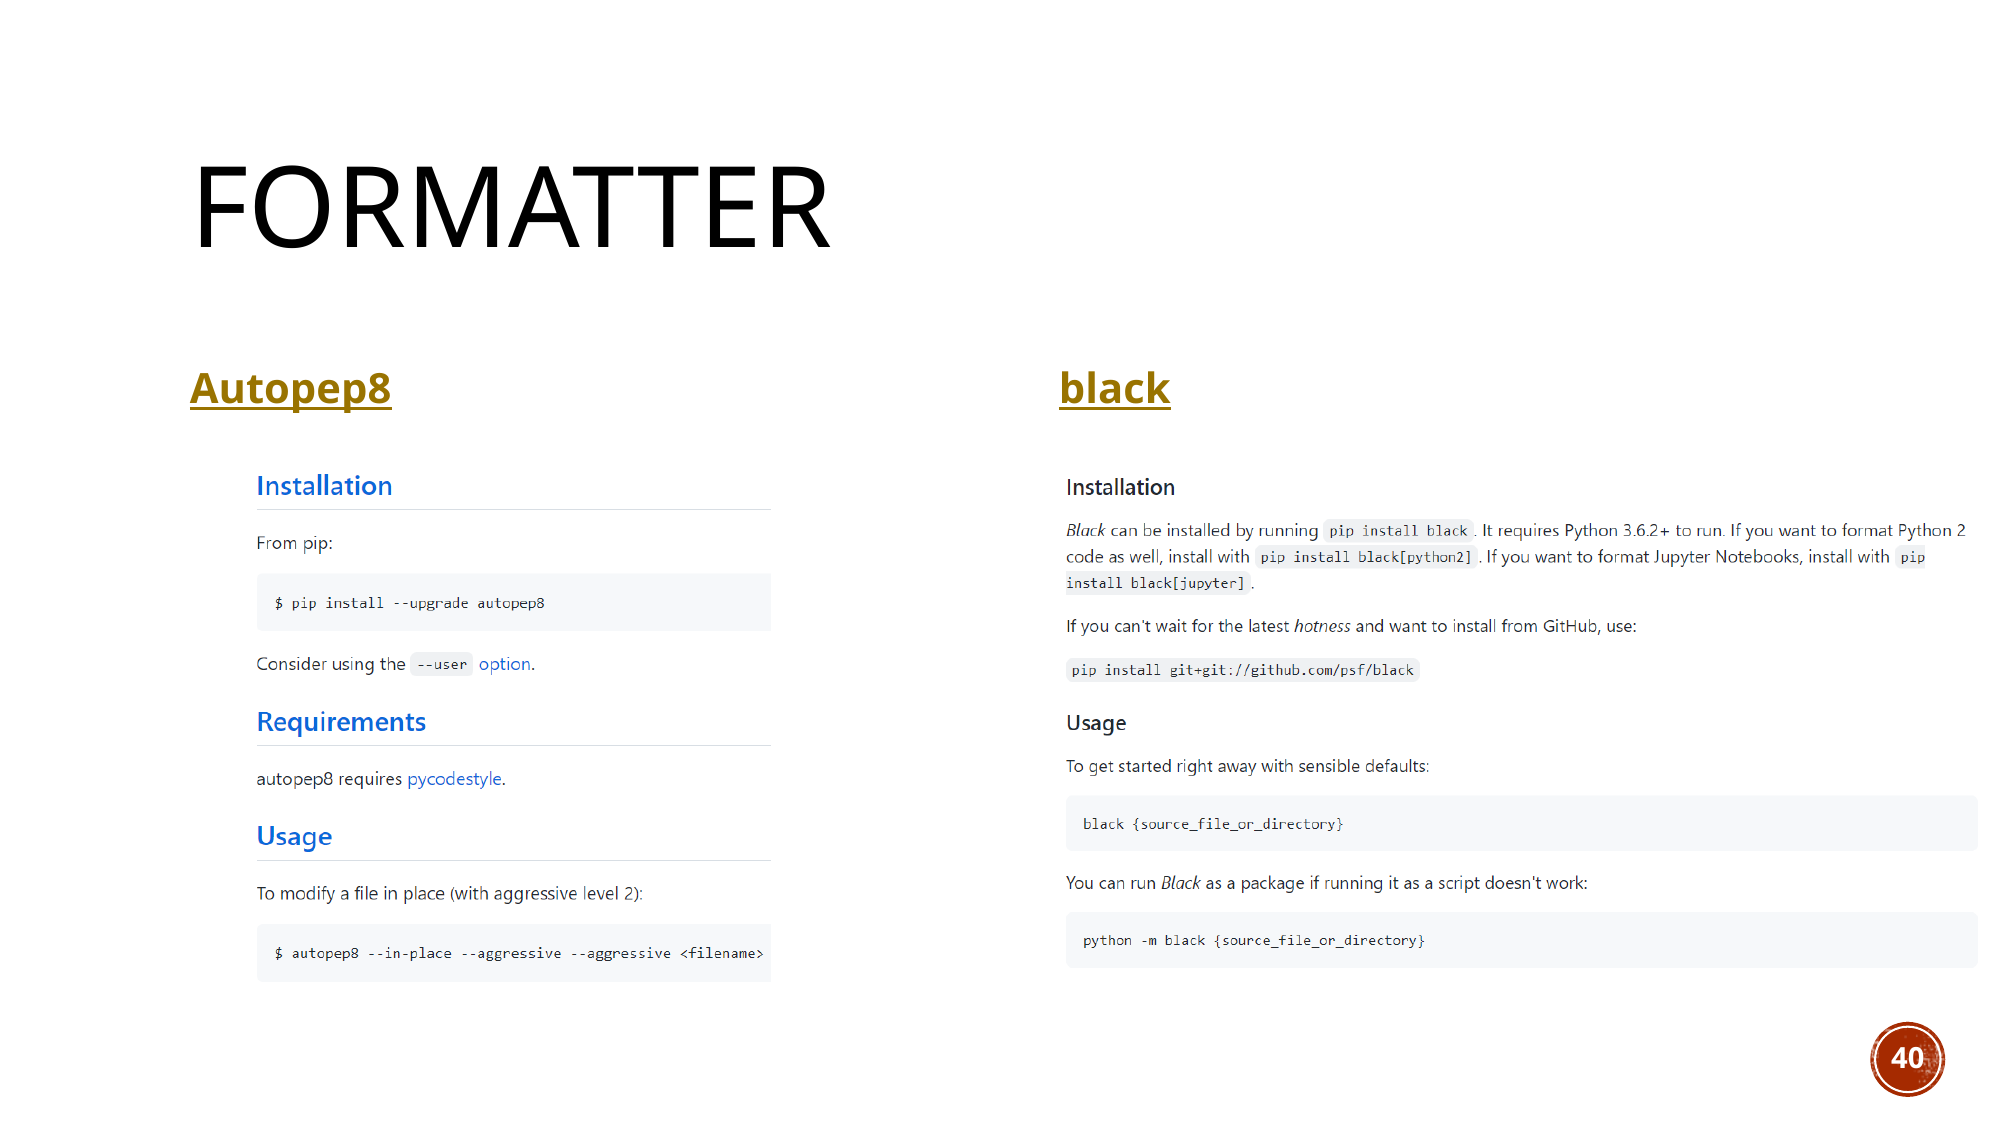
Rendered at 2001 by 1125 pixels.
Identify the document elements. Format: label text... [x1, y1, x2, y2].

picture [230, 462, 771, 983]
picture [1043, 462, 1980, 976]
title formatter [175, 79, 1826, 344]
list black [1043, 336, 1824, 441]
slide_number 40 [1855, 1028, 1961, 1089]
list Autopep8 [174, 336, 955, 441]
